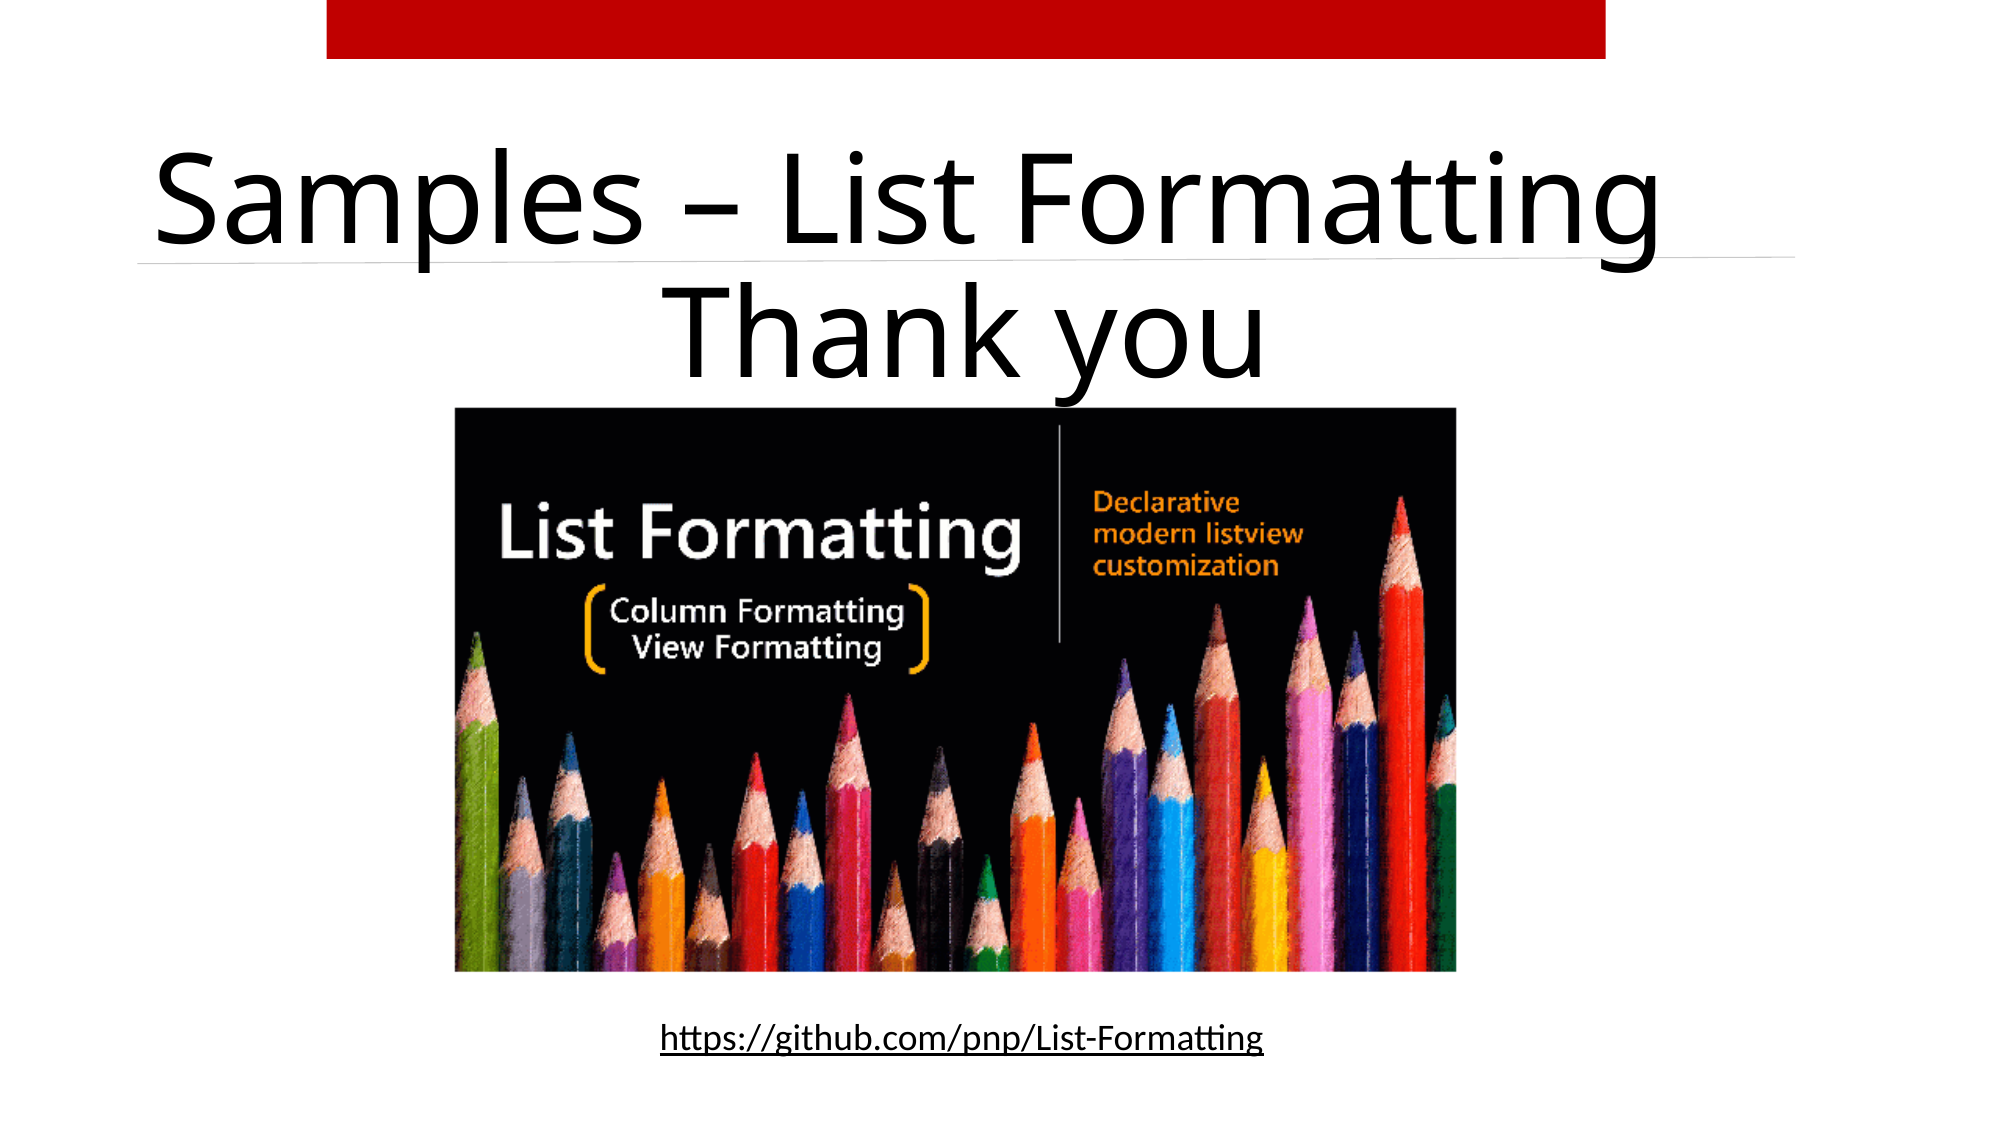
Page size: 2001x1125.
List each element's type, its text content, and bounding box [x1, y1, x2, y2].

text_box https://github.com/pnp/List-Formatting [644, 1005, 1288, 1066]
text_box Samples – List Formatting [137, 60, 1863, 278]
text_box Thank you [103, 194, 1829, 413]
text_box [326, 0, 1607, 60]
picture [438, 394, 1494, 994]
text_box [137, 257, 1795, 264]
